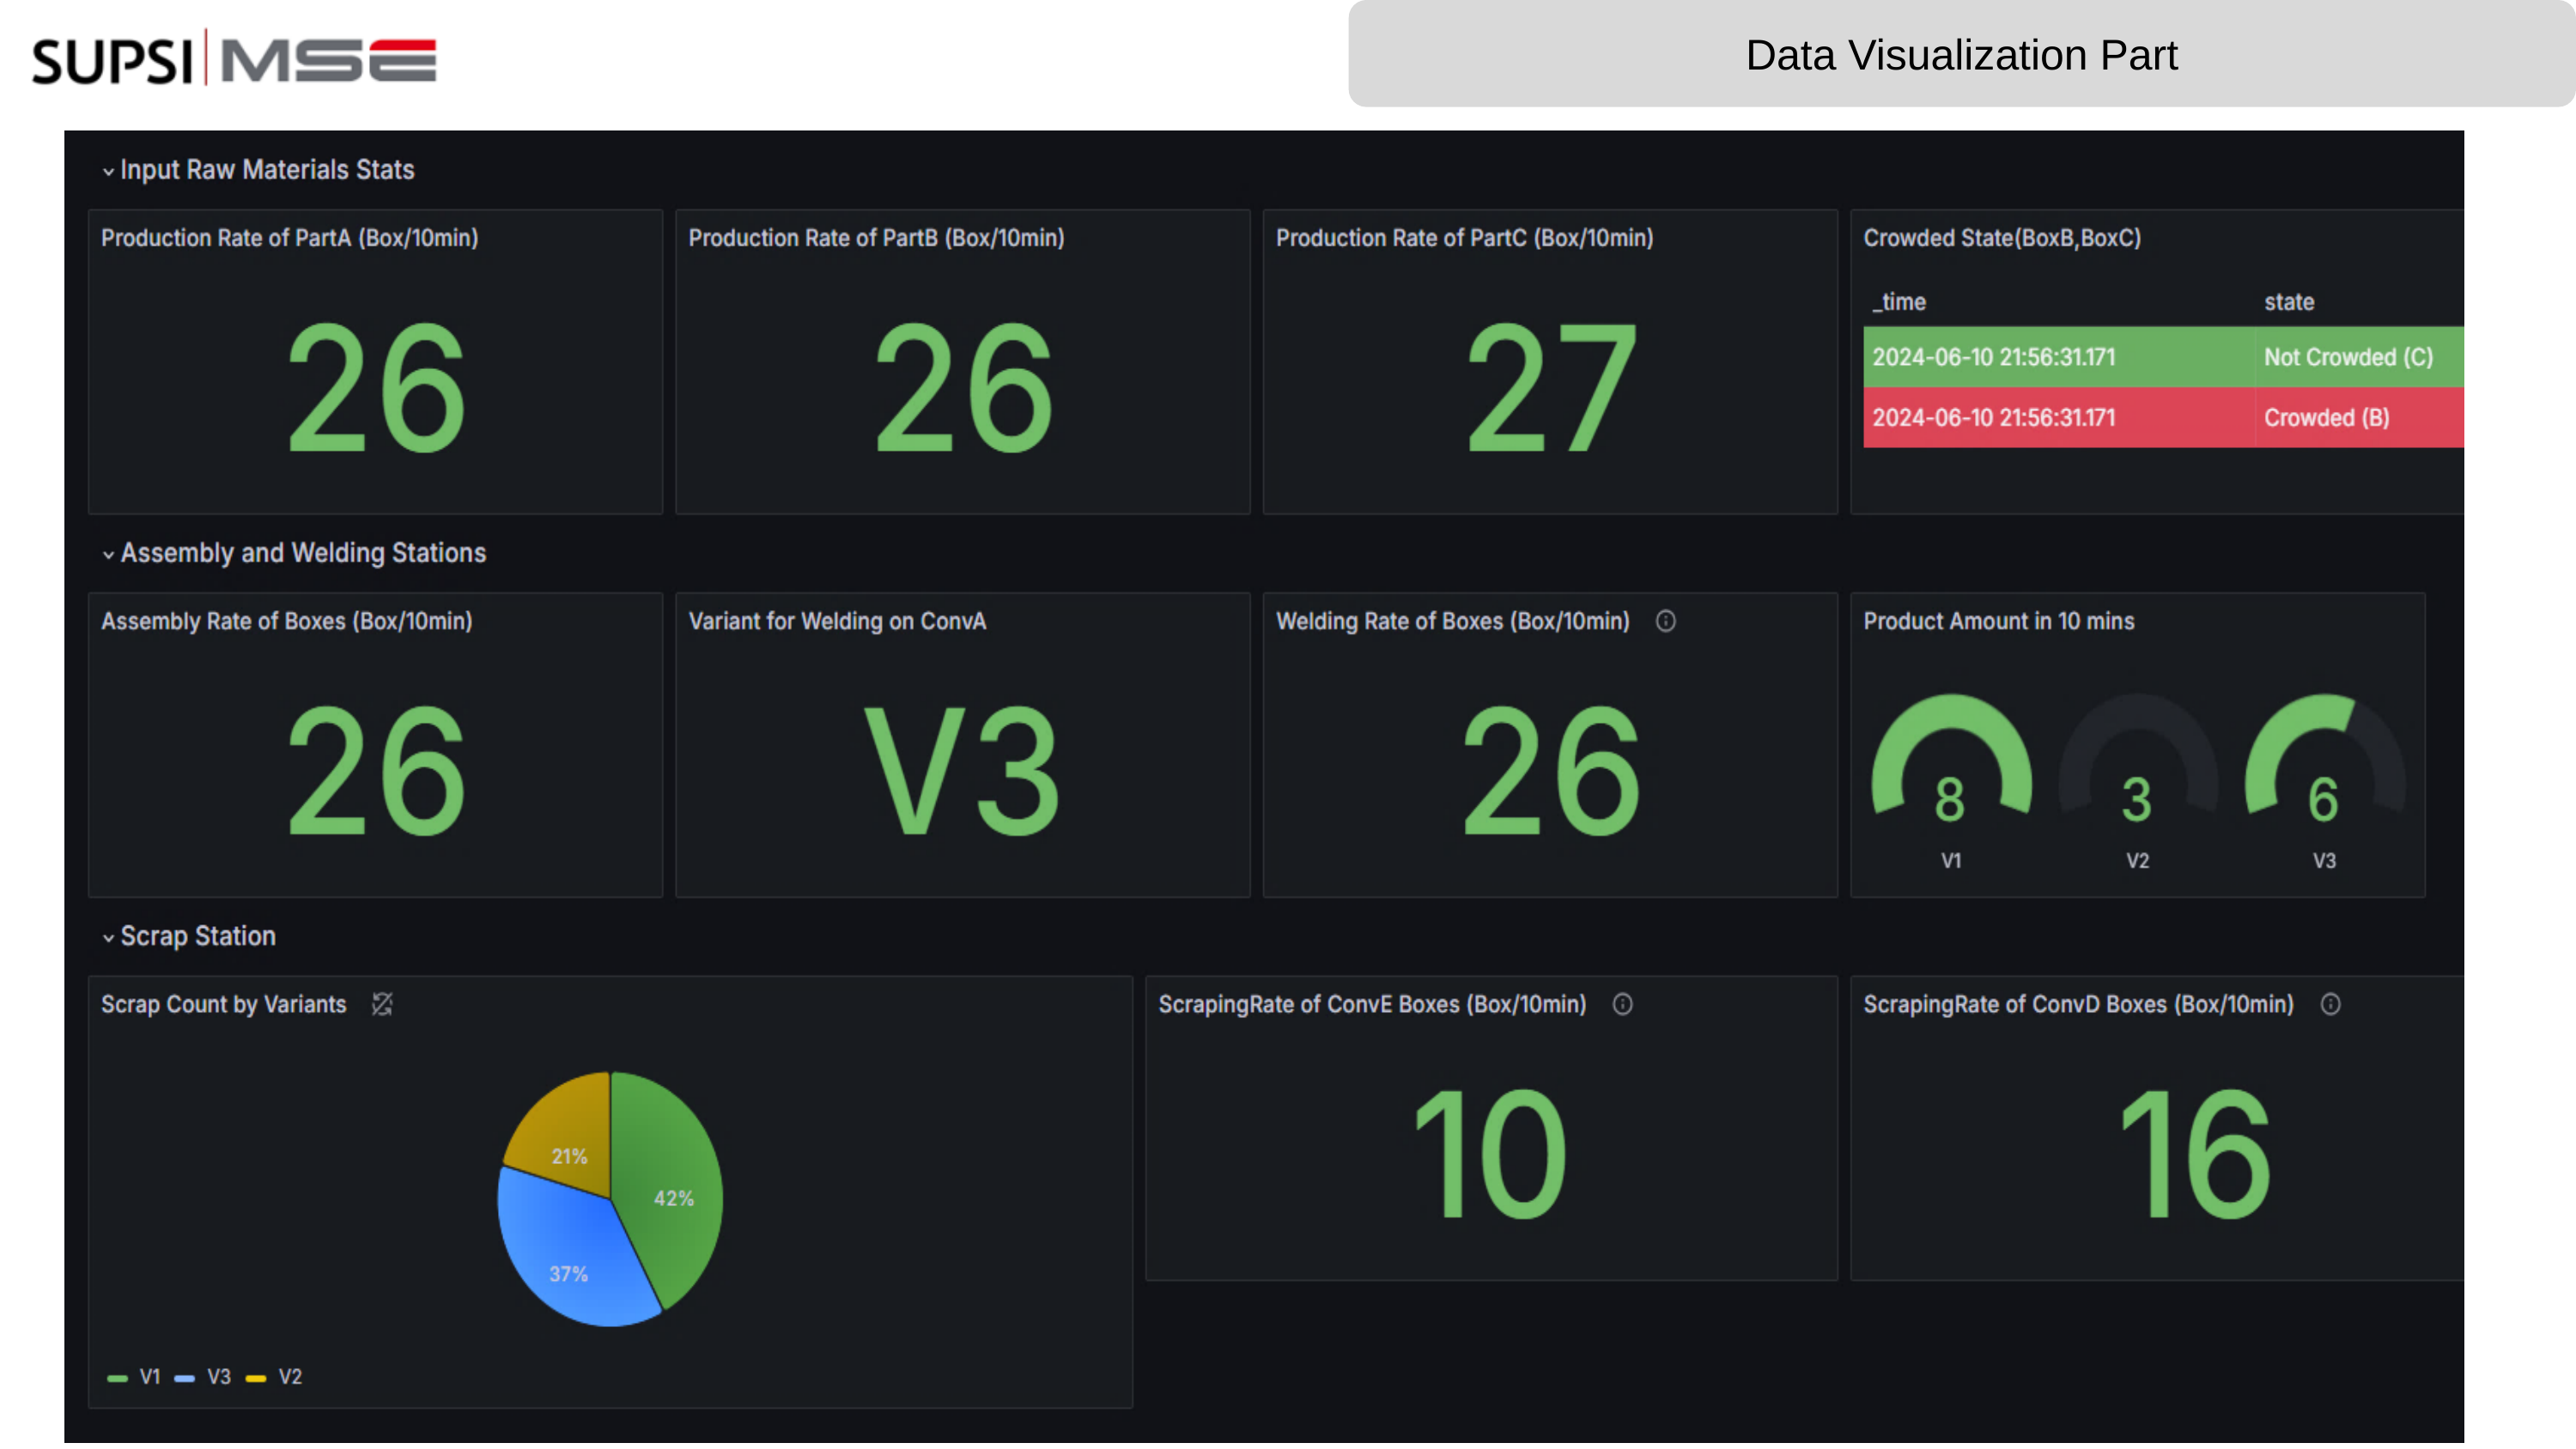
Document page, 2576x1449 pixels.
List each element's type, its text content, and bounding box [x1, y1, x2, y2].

picture [26, 130, 2465, 1449]
text_box Data Visualization Part [1437, 21, 2488, 86]
picture [26, 20, 444, 107]
text_box [1346, 0, 2576, 109]
